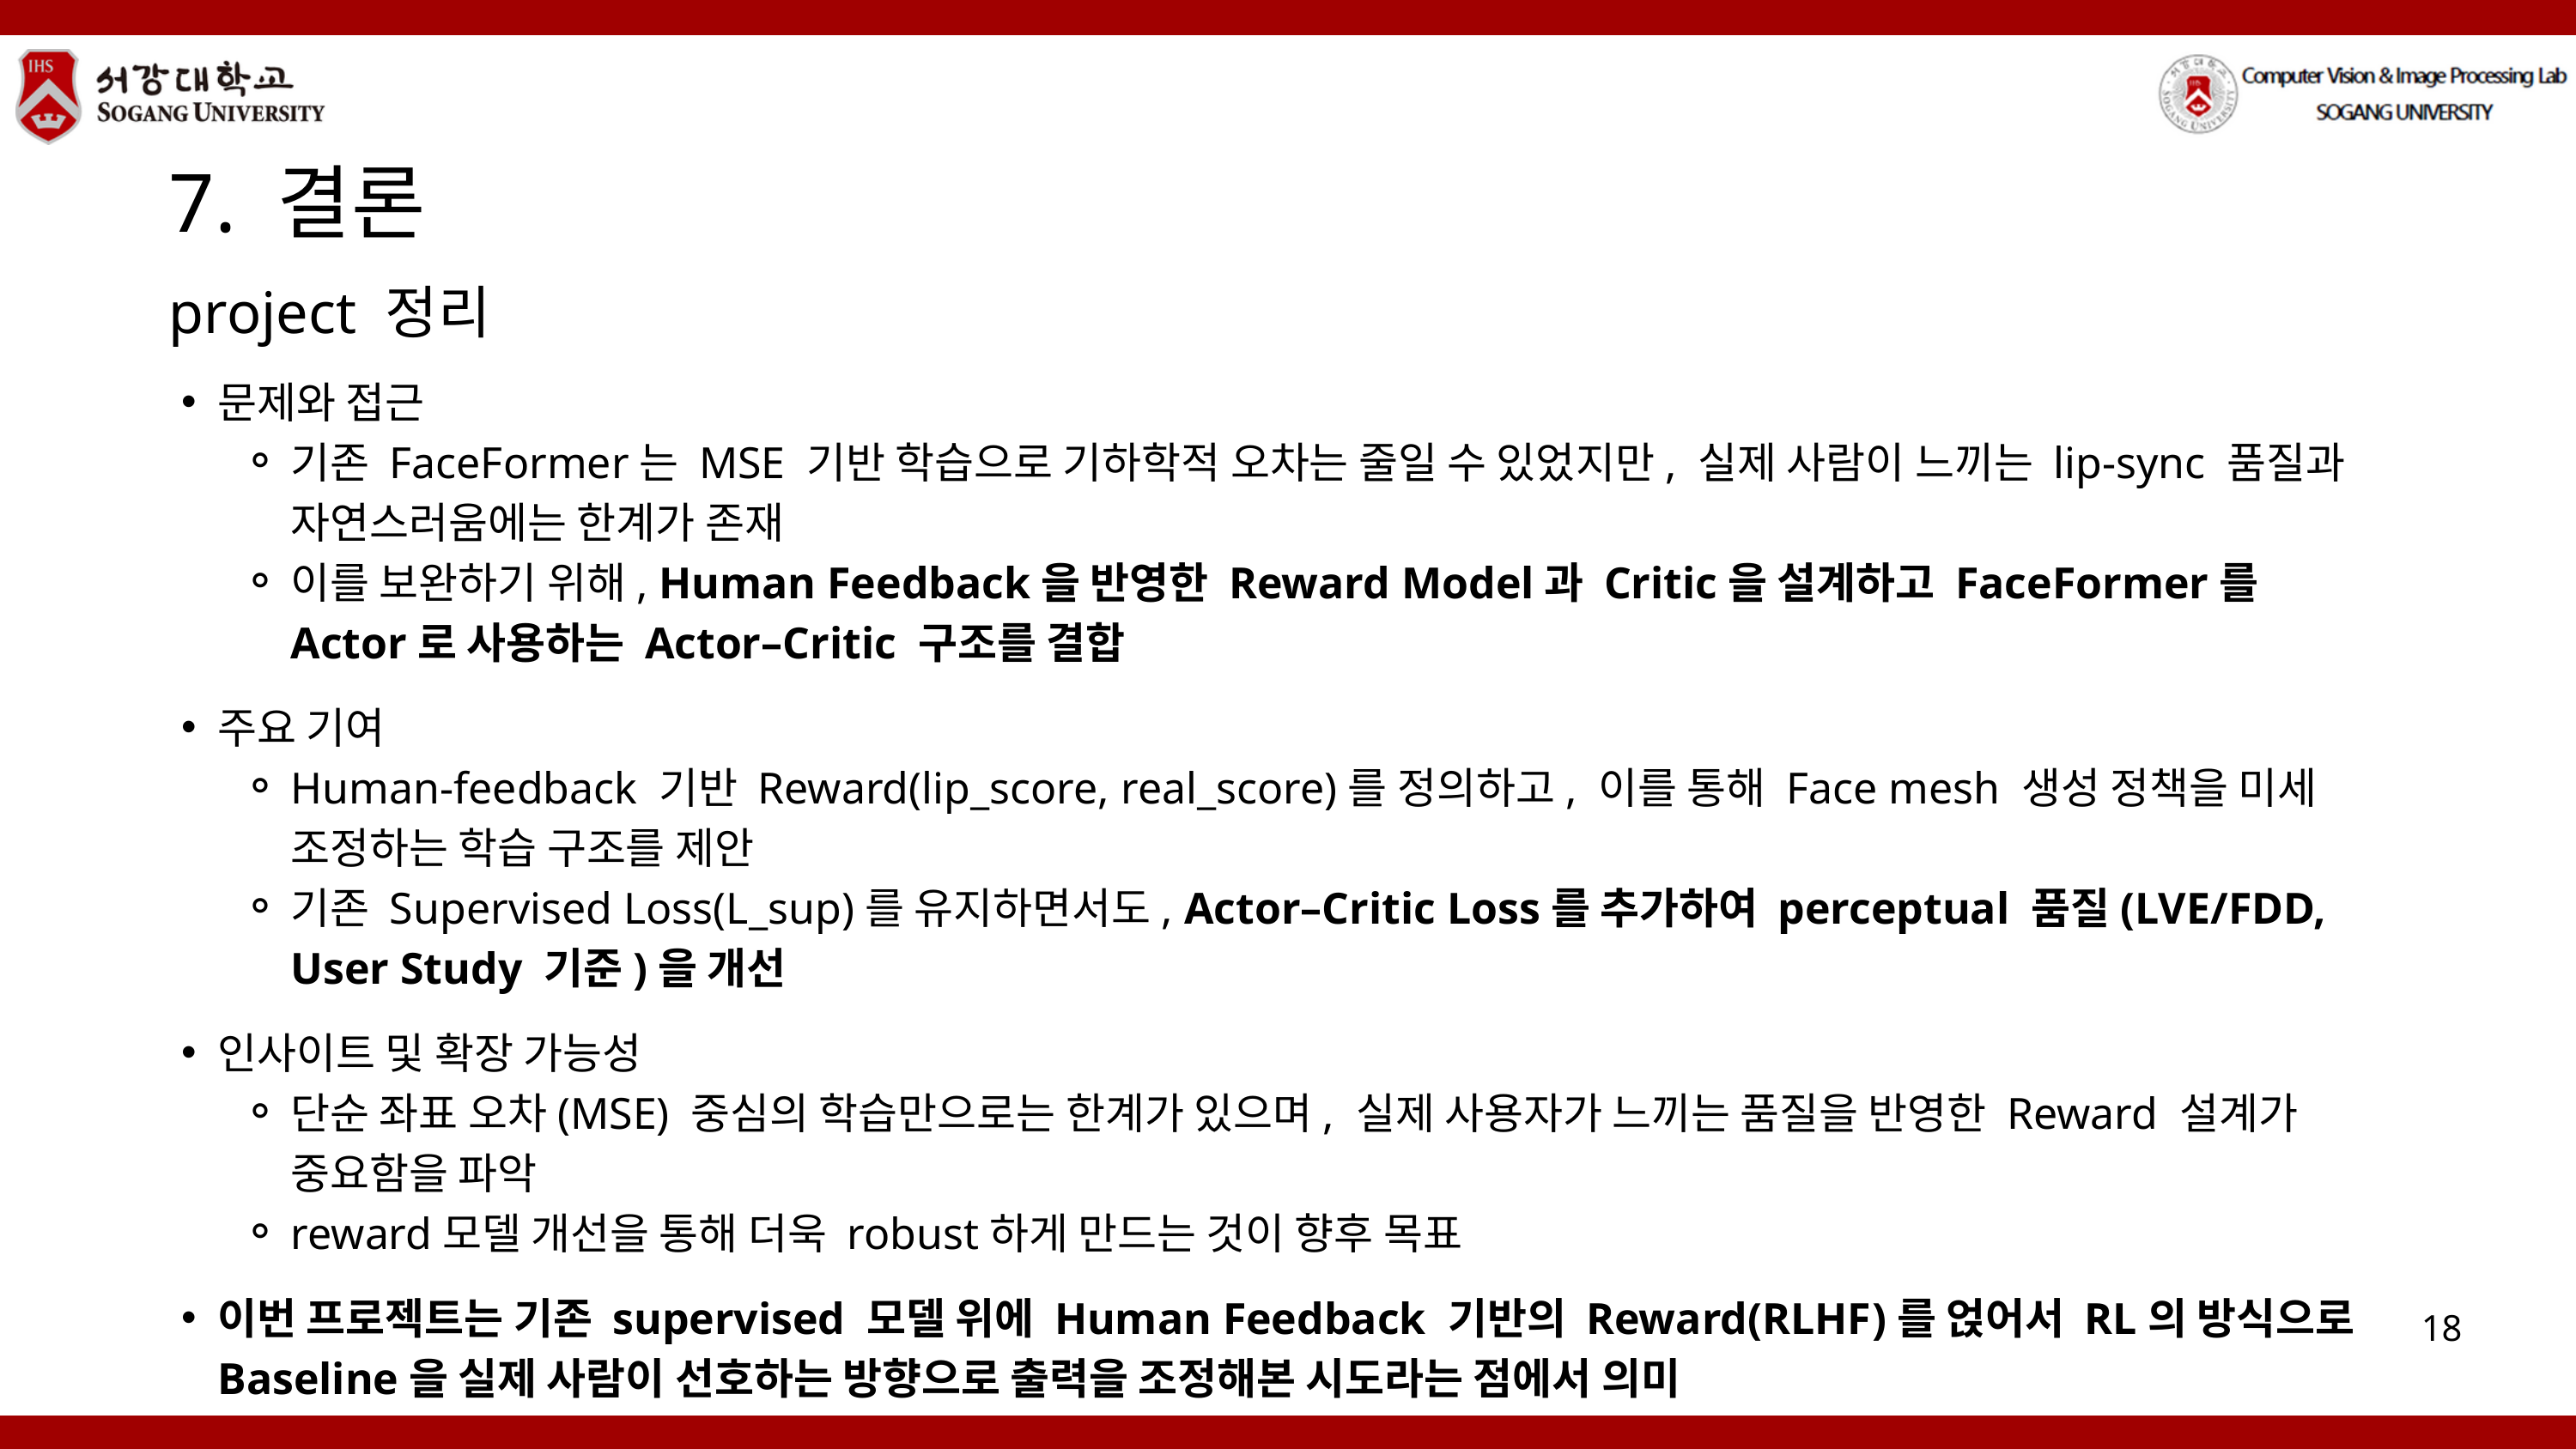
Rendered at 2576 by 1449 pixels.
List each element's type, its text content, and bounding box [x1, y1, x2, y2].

text_box [2136, 45, 2576, 147]
text_box [15, 49, 325, 145]
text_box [0, 1415, 2576, 1449]
text_box 문제와 접근 기존 FaceFormer는 MSE 기반 학습으로 기하학적 오차는 줄일 수 있었지만, 실제 사람이 느끼는 lip-sync 품질과 자연스러움에는 한계가 존재 이를 보완하기 위해, Human Feedback을 반영한 Reward Model과 Critic을 설계하고 FaceFormer를 Actor로 사용하는 Actor–Critic 구조를 결합 주요 기여 Human-feedback 기반 Reward(lip_score, real_score)를 정의하고, 이를 통해 Face mesh 생성 정책을 미세 조정하는 학습 구조를 제안 기존 Supervised Loss(L_sup)를 유지하면서도, Actor–Critic Loss를 추가하여 perceptual 품질(LVE/FDD, User Study 기준)을 개선 인사이트 및 확장 가능성 단순 좌표 오차(MSE) 중심의 학습만으로는 한계가 있으며, 실제 사용자가 느끼는 품질을 반영한 Reward 설계가 중요함을 파악 reward모델 개선을 통해 더욱 robust하게 만드는 것이 향후 목표 이번 프로젝트는 기존 supervised 모델 위에 Human Feedback 기반의 Reward(RLHF)를 얹어서 RL의 방식으로 Baseline을 실제 사람이 선호하는 방향으로 출력을 조정해본 시도라는 점에서 의미 [144, 367, 2379, 1404]
text_box 18 [2421, 1298, 2463, 1349]
text_box 7. 결론 [100, 135, 1606, 248]
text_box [0, 0, 2576, 36]
text_box project 정리 [168, 264, 1939, 345]
